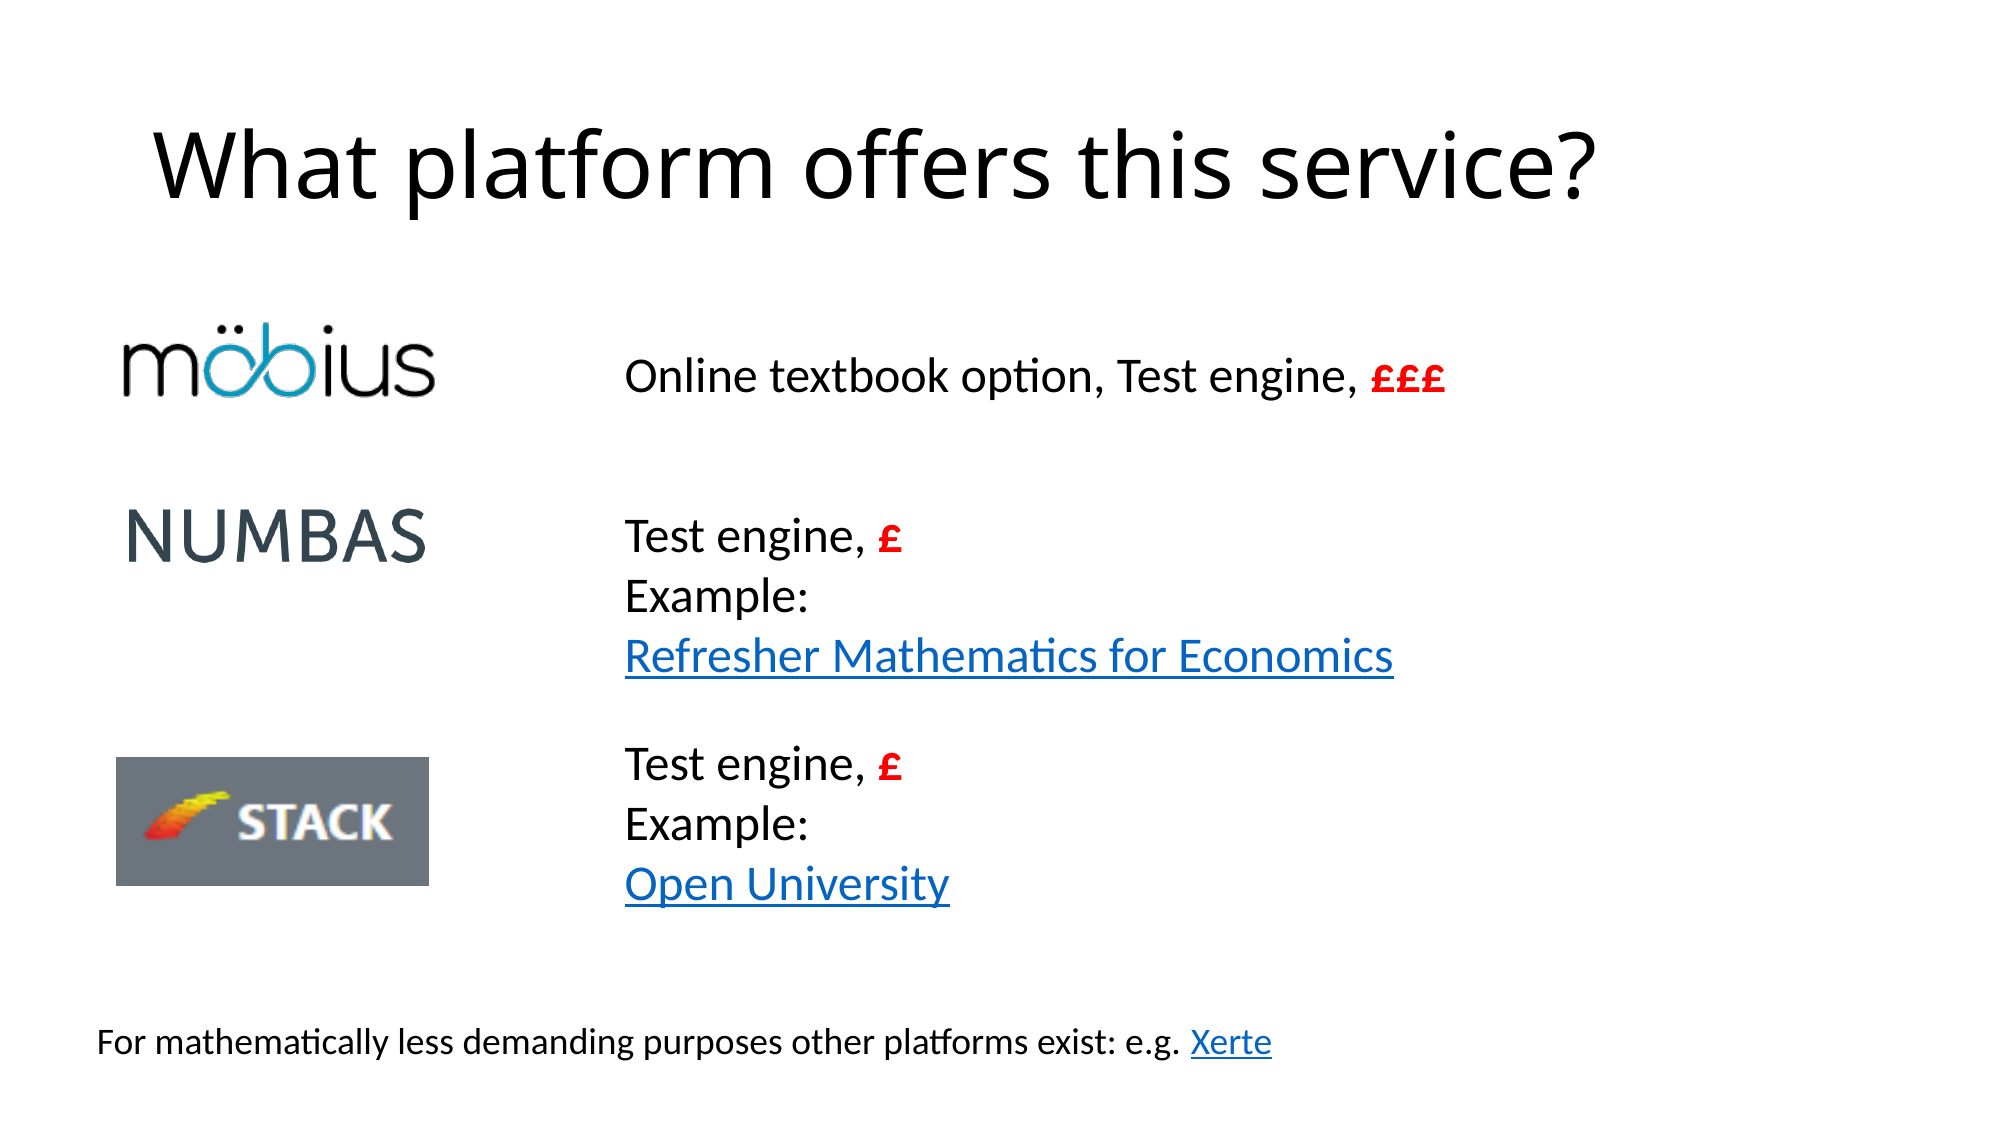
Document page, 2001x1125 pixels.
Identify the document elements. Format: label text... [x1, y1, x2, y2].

text_box Test engine, £ Example: Refresher Mathematics for Economics [609, 494, 1712, 690]
text_box For mathematically less demanding purposes other platforms exist: e.g. Xerte [82, 1009, 1288, 1070]
title What platform offers this service? [137, 59, 1863, 278]
picture [116, 502, 437, 571]
picture [116, 757, 429, 886]
picture [116, 316, 437, 411]
text_box Test engine, £ Example: Open University [609, 723, 1712, 918]
text_box Online textbook option, Test engine, £££ [609, 335, 1712, 410]
